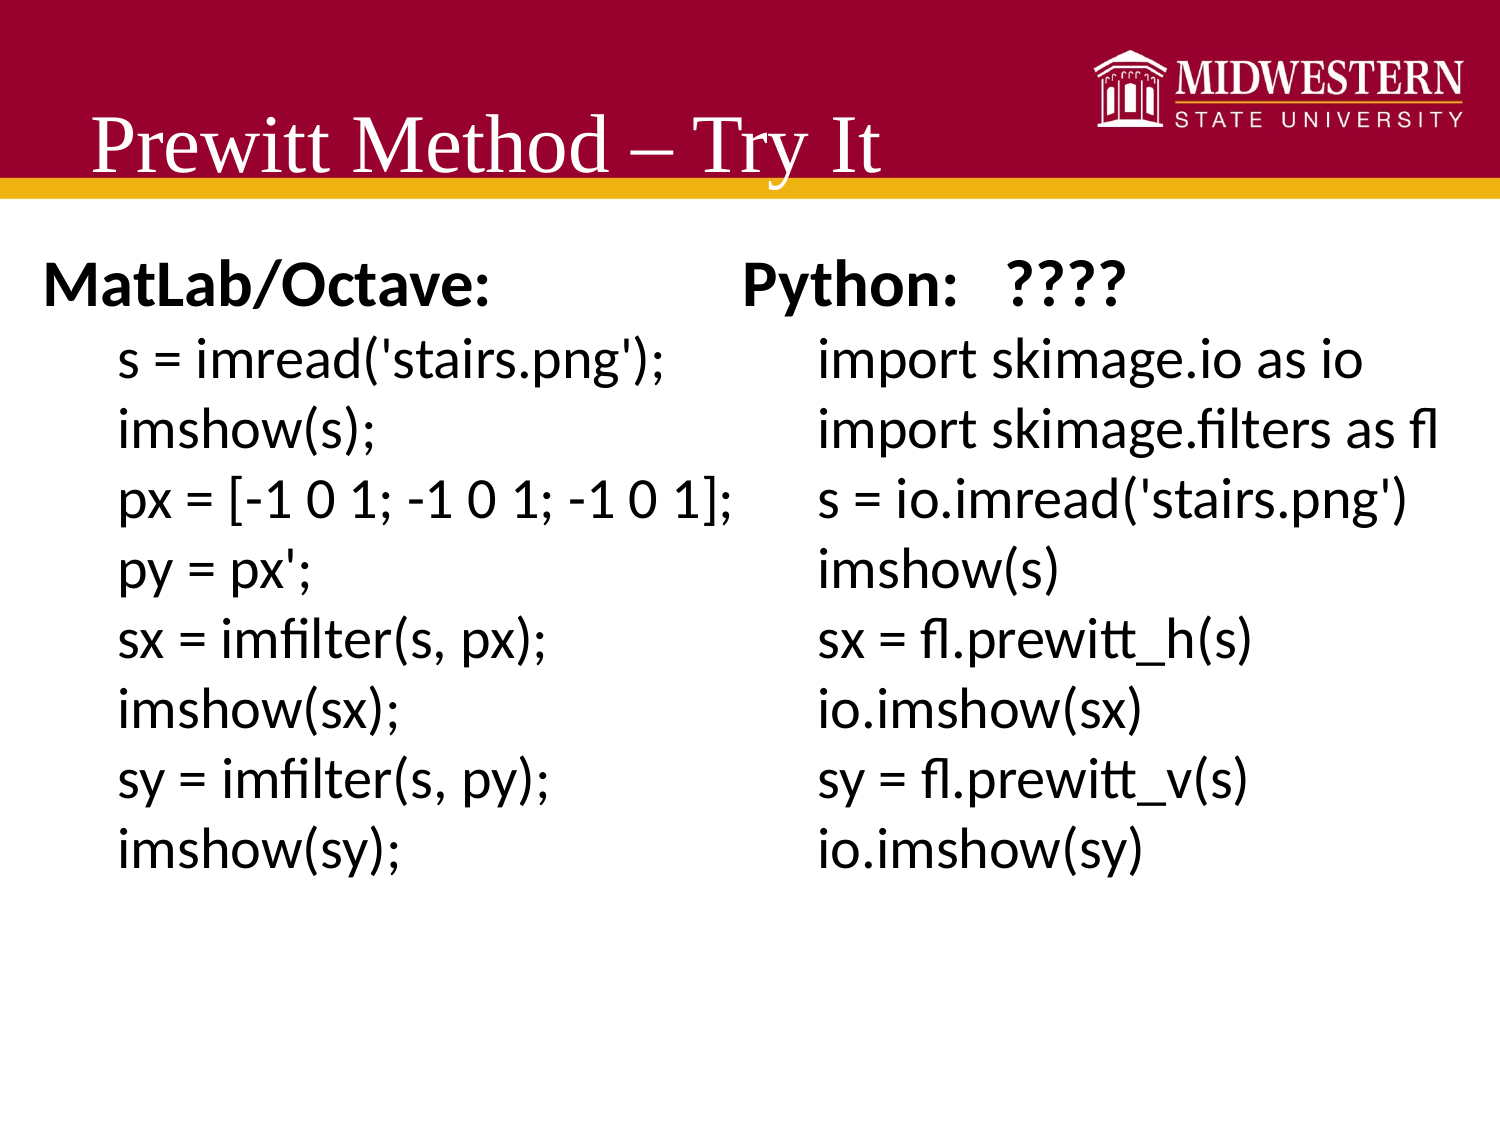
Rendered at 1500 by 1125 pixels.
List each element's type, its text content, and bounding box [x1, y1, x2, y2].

text_box MatLab/Octave: s = imread('stairs.png'); imshow(s); px = [-1 0 1; -1 0 1; -1 0 1]; py = px'; sx = imfilter(s, px); imshow(sx); sy = imfilter(s, py); imshow(sy); [27, 232, 727, 927]
picture [0, 0, 1500, 1125]
text_box Python: ???? import skimage.io as io import skimage.filters as fl s = io.imread('stairs.png') imshow(s) sx = fl.prewitt_h(s) io.imshow(sx) sy = fl.prewitt_v(s) io.imshow(sy) [727, 232, 1500, 958]
title Prewitt Method – Try It [75, 45, 1425, 232]
